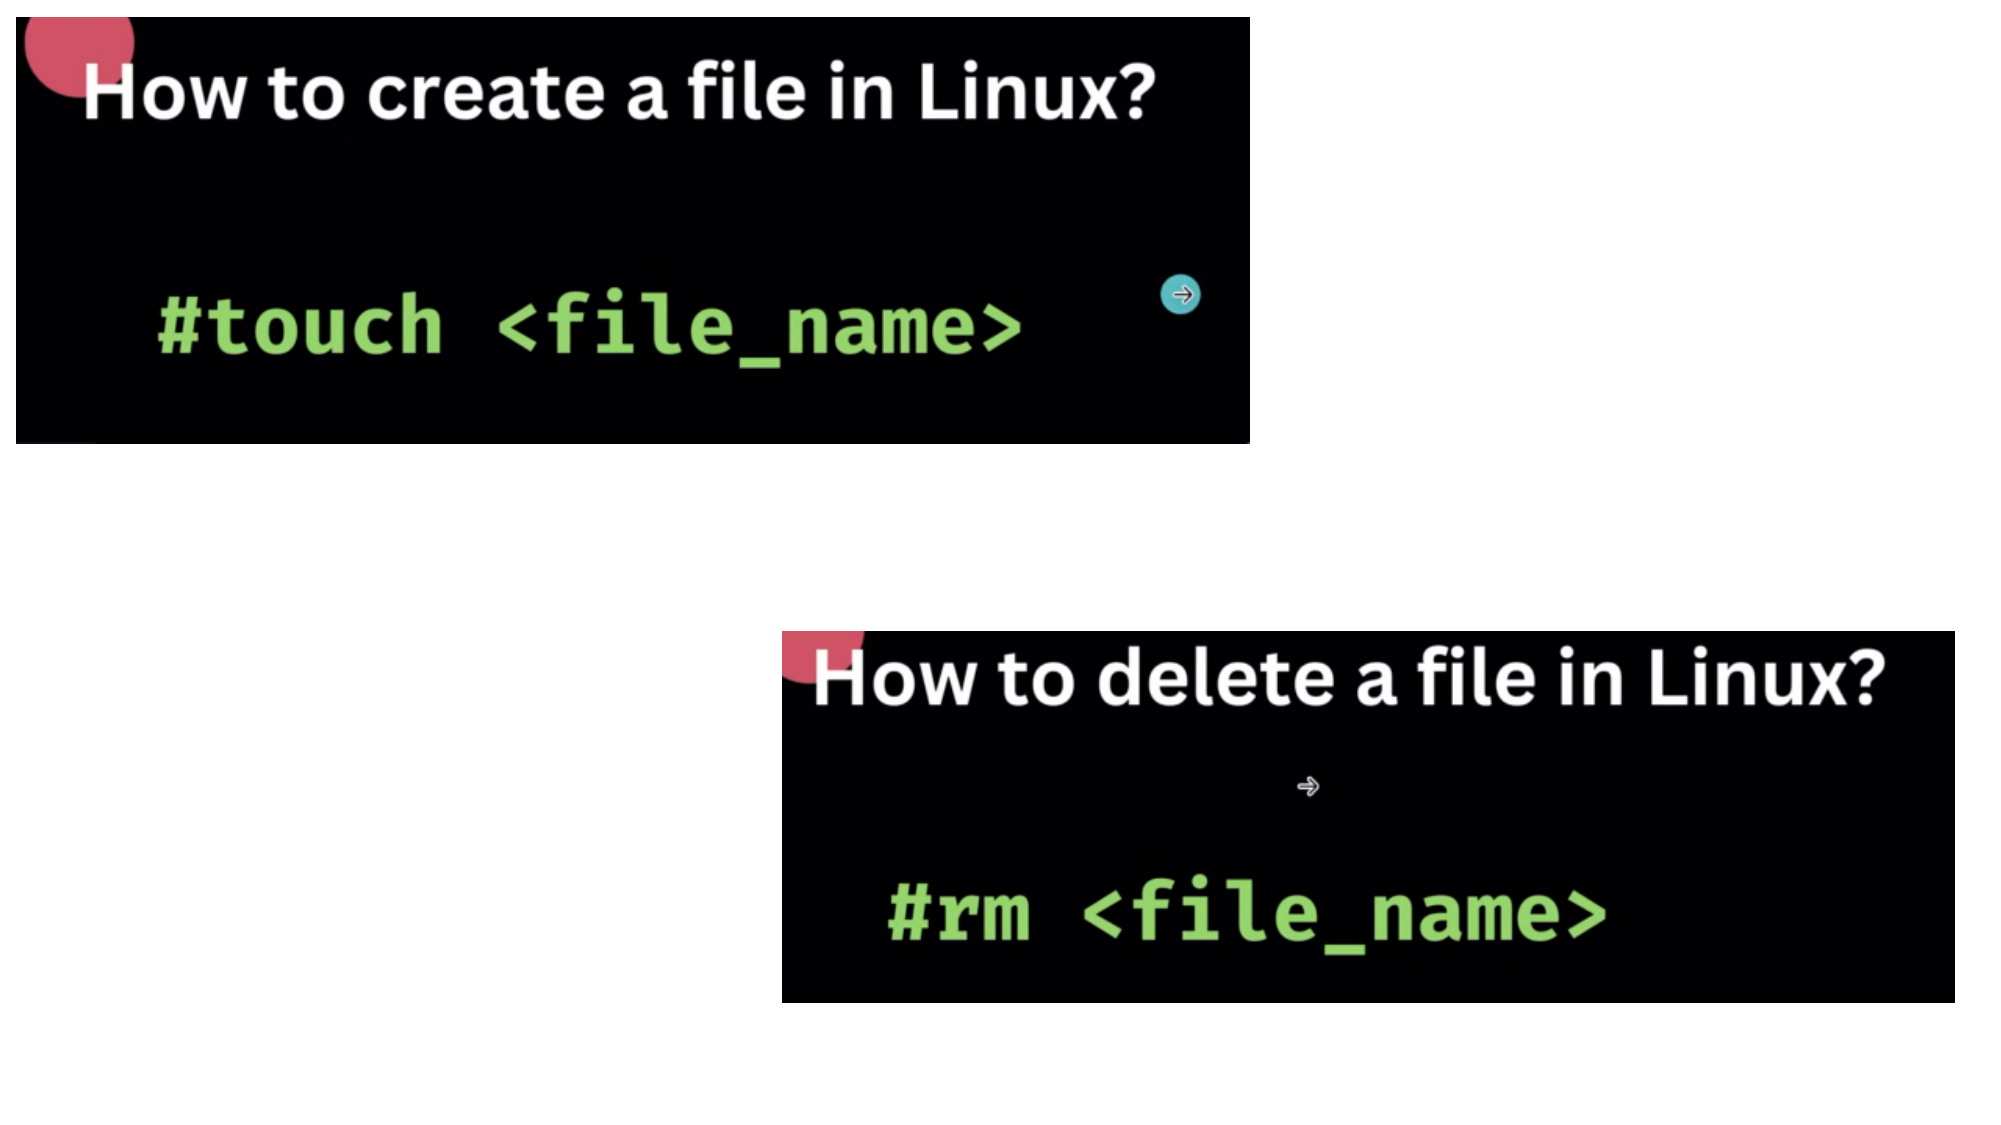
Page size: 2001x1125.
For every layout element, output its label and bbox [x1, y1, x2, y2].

picture [16, 17, 1250, 444]
picture [782, 631, 1955, 1003]
